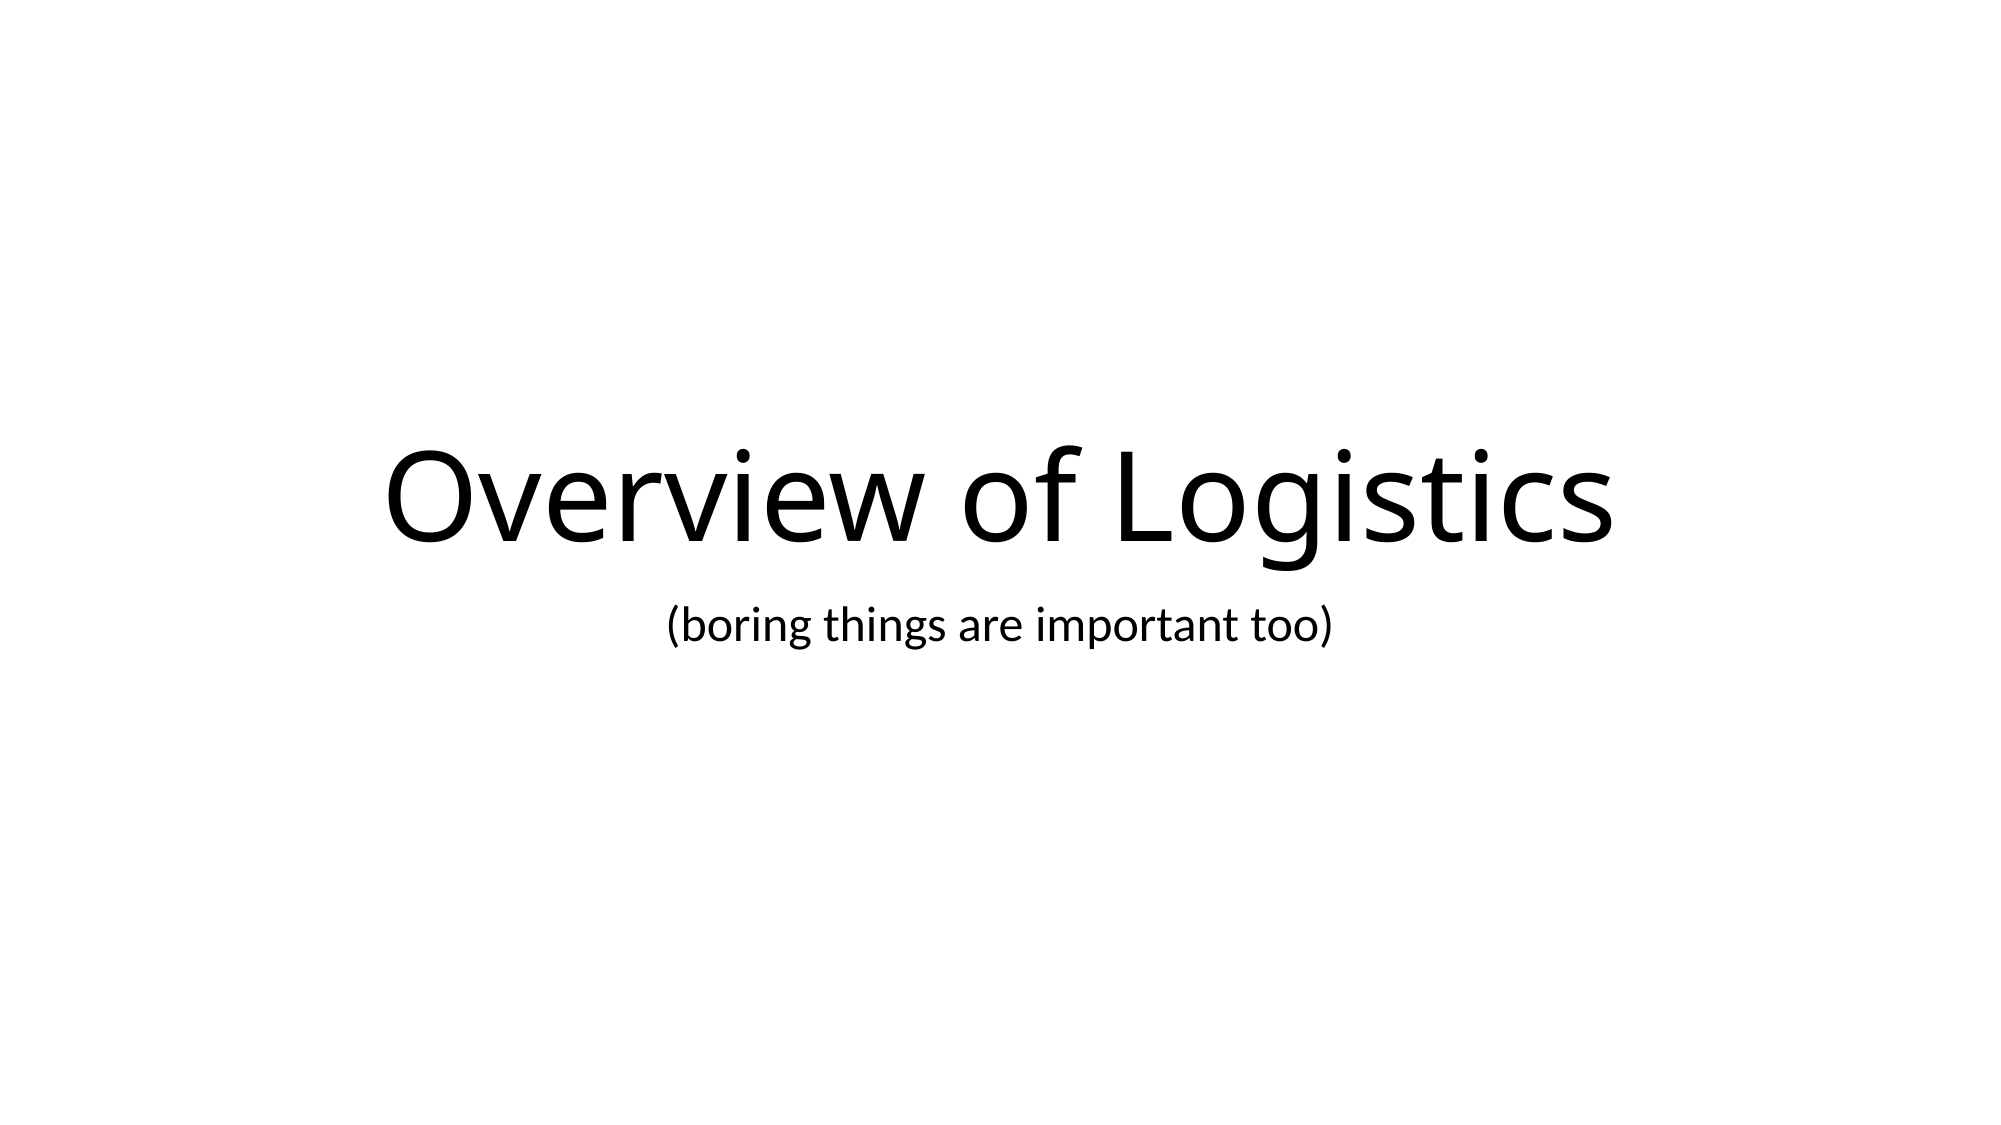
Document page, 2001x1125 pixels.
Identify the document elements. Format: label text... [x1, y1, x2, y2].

subtitle (boring things are important too) [249, 590, 1750, 863]
title Overview of Logistics [249, 184, 1750, 576]
